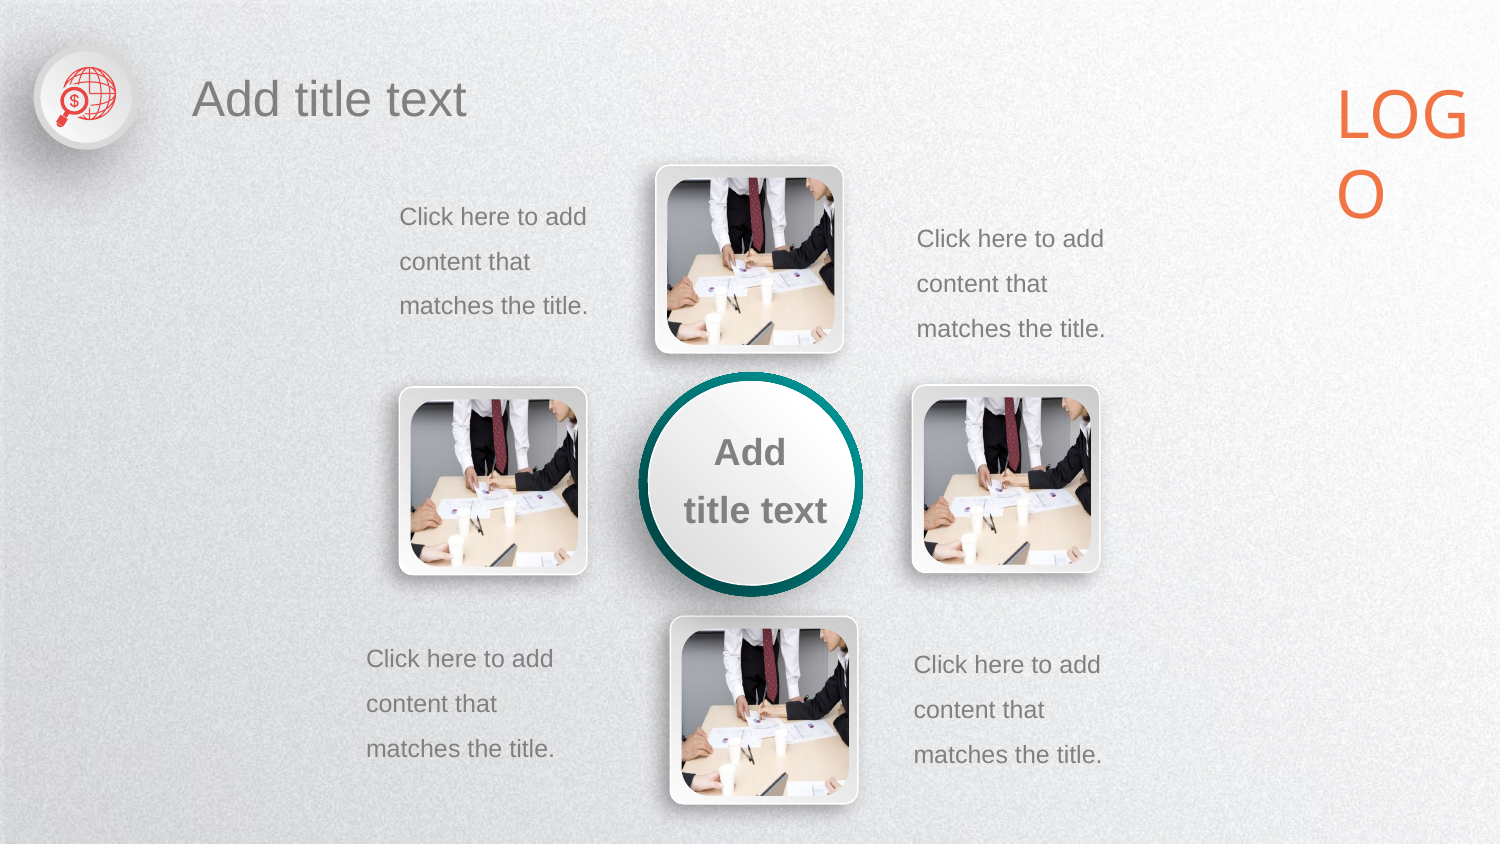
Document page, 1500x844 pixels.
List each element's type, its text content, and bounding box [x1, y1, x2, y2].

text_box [399, 387, 587, 575]
text_box Click here to add content that matches the title. [354, 621, 598, 768]
text_box Click here to add content that matches the title. [388, 179, 632, 326]
text_box LOGO [1321, 64, 1500, 240]
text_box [638, 372, 863, 597]
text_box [36, 47, 136, 147]
text_box Click here to add content that matches the title. [905, 202, 1149, 348]
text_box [655, 165, 844, 353]
picture [0, 0, 1500, 844]
text_box Click here to add content that matches the title. [902, 628, 1146, 775]
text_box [912, 385, 1100, 573]
text_box Add title text [177, 59, 565, 134]
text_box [670, 616, 858, 804]
